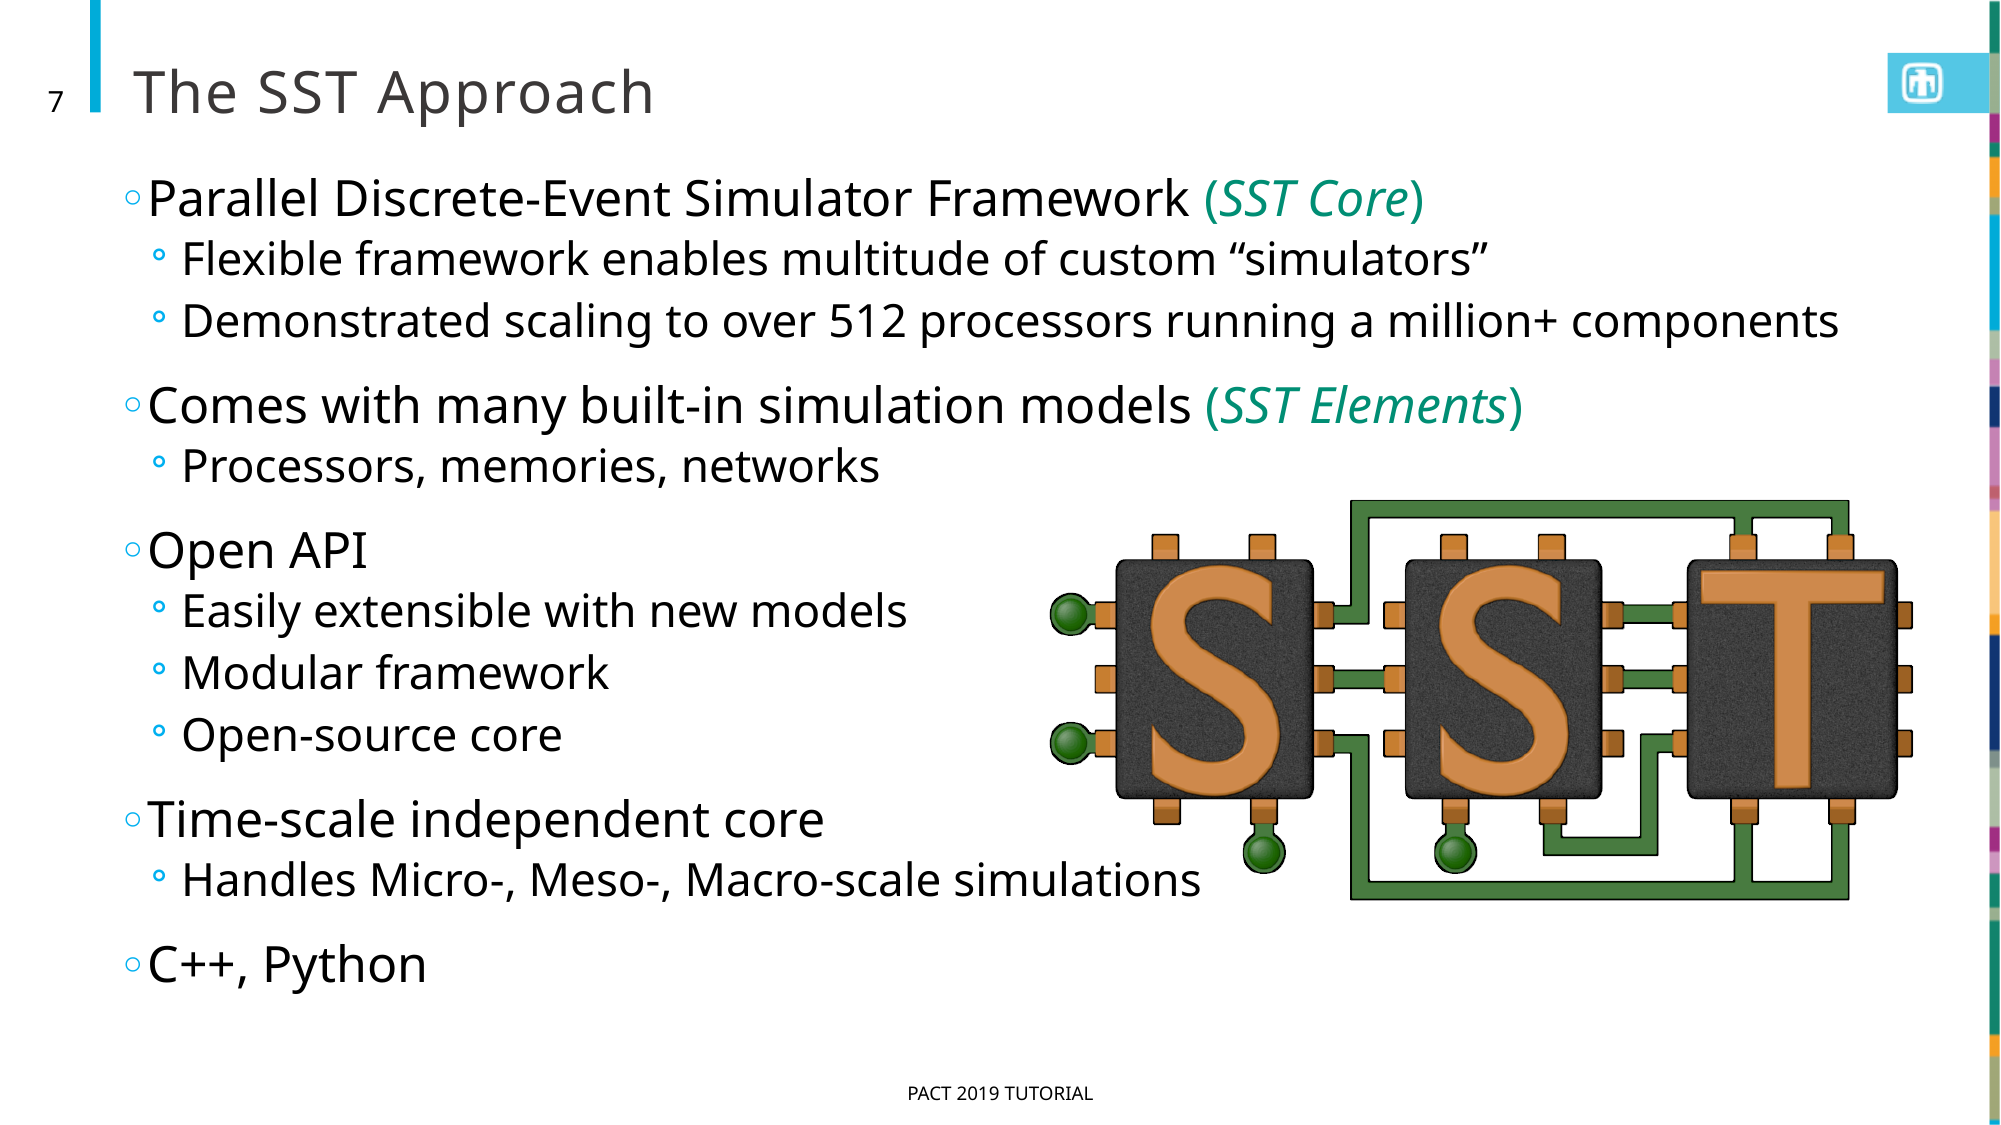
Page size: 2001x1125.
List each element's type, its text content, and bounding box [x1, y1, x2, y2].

footer PACT 2019 Tutorial [604, 1063, 1396, 1124]
title The SST Approach [118, 39, 1769, 133]
list Parallel Discrete-Event Simulator Framework (SST Core) Flexible framework enables multitude of custom “simulators” Demonstrated scaling to over 512 processors running a million+ components Comes with many built-in simulation models (SST Elements) Processors, memories, networks Open API Easily extensible with new models Modular framework Open-source core Time-scale independent core Handles Micro-, Meso-, Macro-scale simulations C++, Python [118, 166, 1927, 1000]
picture [1990, 1, 1999, 215]
picture [1037, 426, 1936, 933]
picture [1901, 62, 1944, 104]
slide_number 7 [10, 73, 80, 133]
picture [1990, 330, 1999, 1120]
